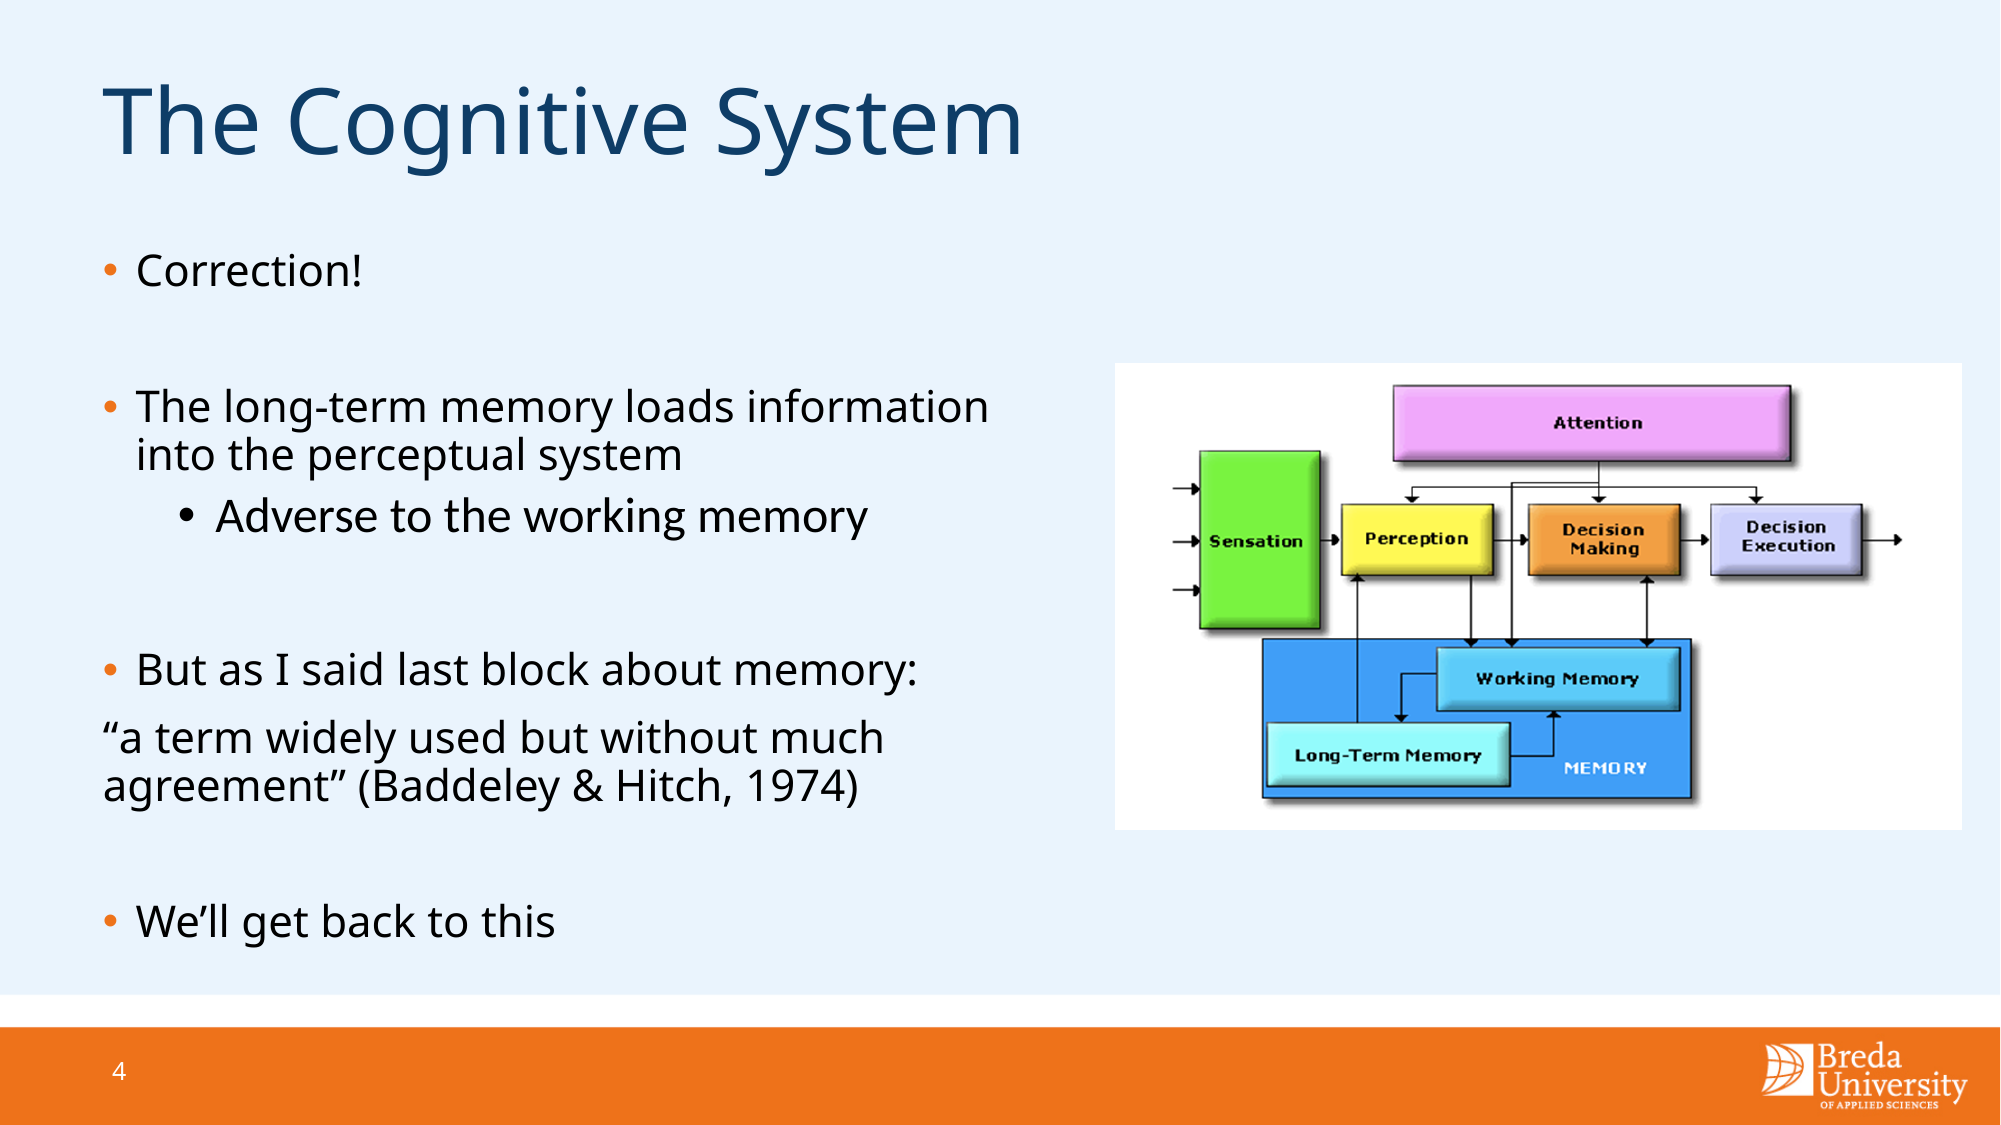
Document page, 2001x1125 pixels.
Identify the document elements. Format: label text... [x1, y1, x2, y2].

slide_number 4 [97, 1042, 198, 1103]
picture [0, 0, 2001, 1125]
title The Cognitive System [88, 67, 1917, 210]
list Correction! The long-term memory loads information into the perceptual system Adverse to the working memory But as I said last block about memory: “a term widely used but without much agreement” (Baddeley & Hitch, 1974) We’ll get back to this [88, 241, 1057, 923]
